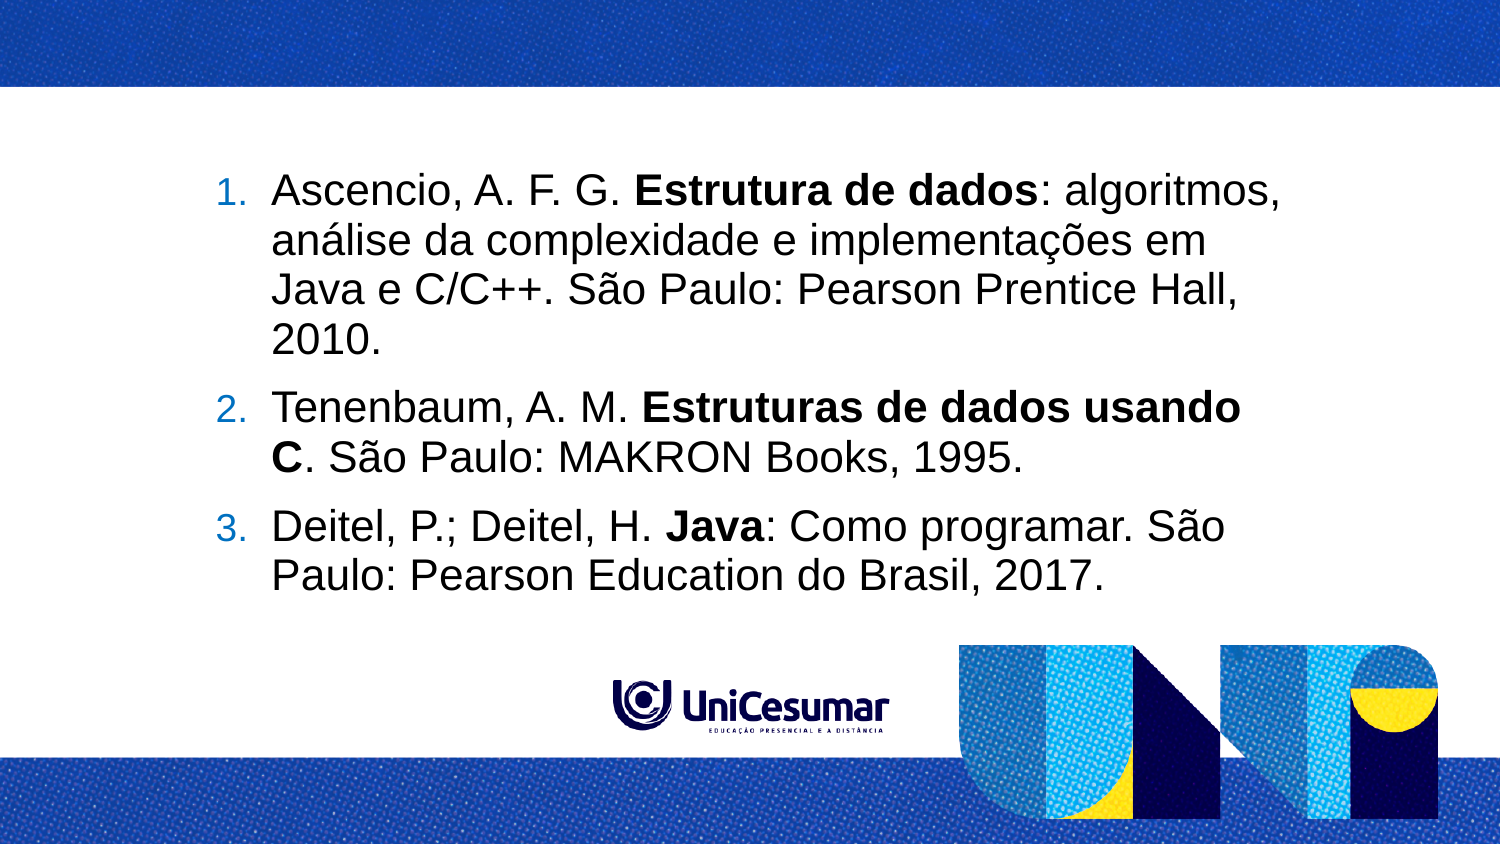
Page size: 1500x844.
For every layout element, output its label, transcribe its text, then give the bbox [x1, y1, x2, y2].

picture [0, 0, 1500, 844]
list Ascencio, A. F. G. Estrutura de dados: algoritmos, análise da complexidade e implementações em Java e C/C++. São Paulo: Pearson Prentice Hall, 2010.​ Tenenbaum, A. M. Estruturas de dados usando C. São Paulo: MAKRON Books, 1995.​ Deitel, P.; Deitel, H. Java: Como programar. São Paulo: Pearson Education do Brasil, 2017.​ [184, 157, 1309, 612]
